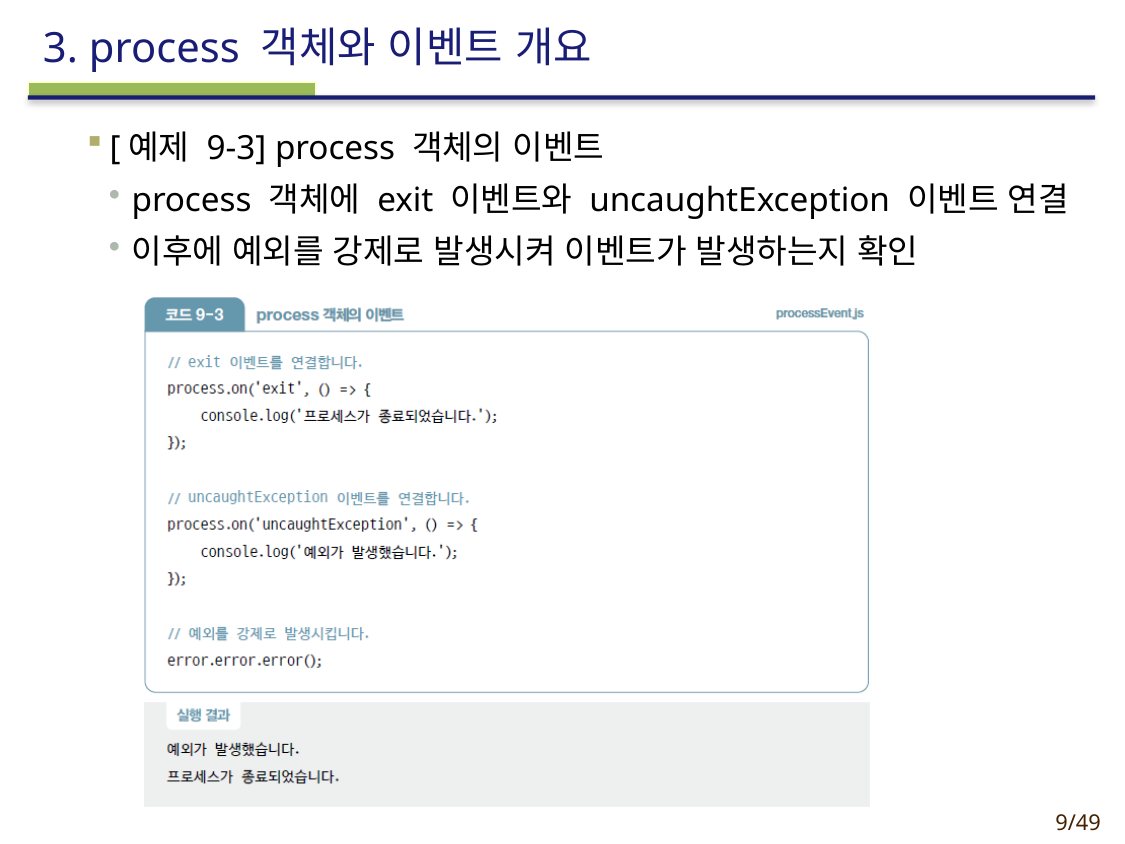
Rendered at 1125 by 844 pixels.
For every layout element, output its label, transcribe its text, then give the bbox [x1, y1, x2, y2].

list [예제 9-3] process 객체의 이벤트 process 객체에 exit 이벤트와 uncaughtException 이벤트 연결 이후에 예외를 강제로 발생시켜 이벤트가 발생하는지 확인 [28, 114, 1097, 818]
title 3. process 객체와 이벤트 개요 [27, 10, 958, 82]
picture [136, 291, 880, 818]
